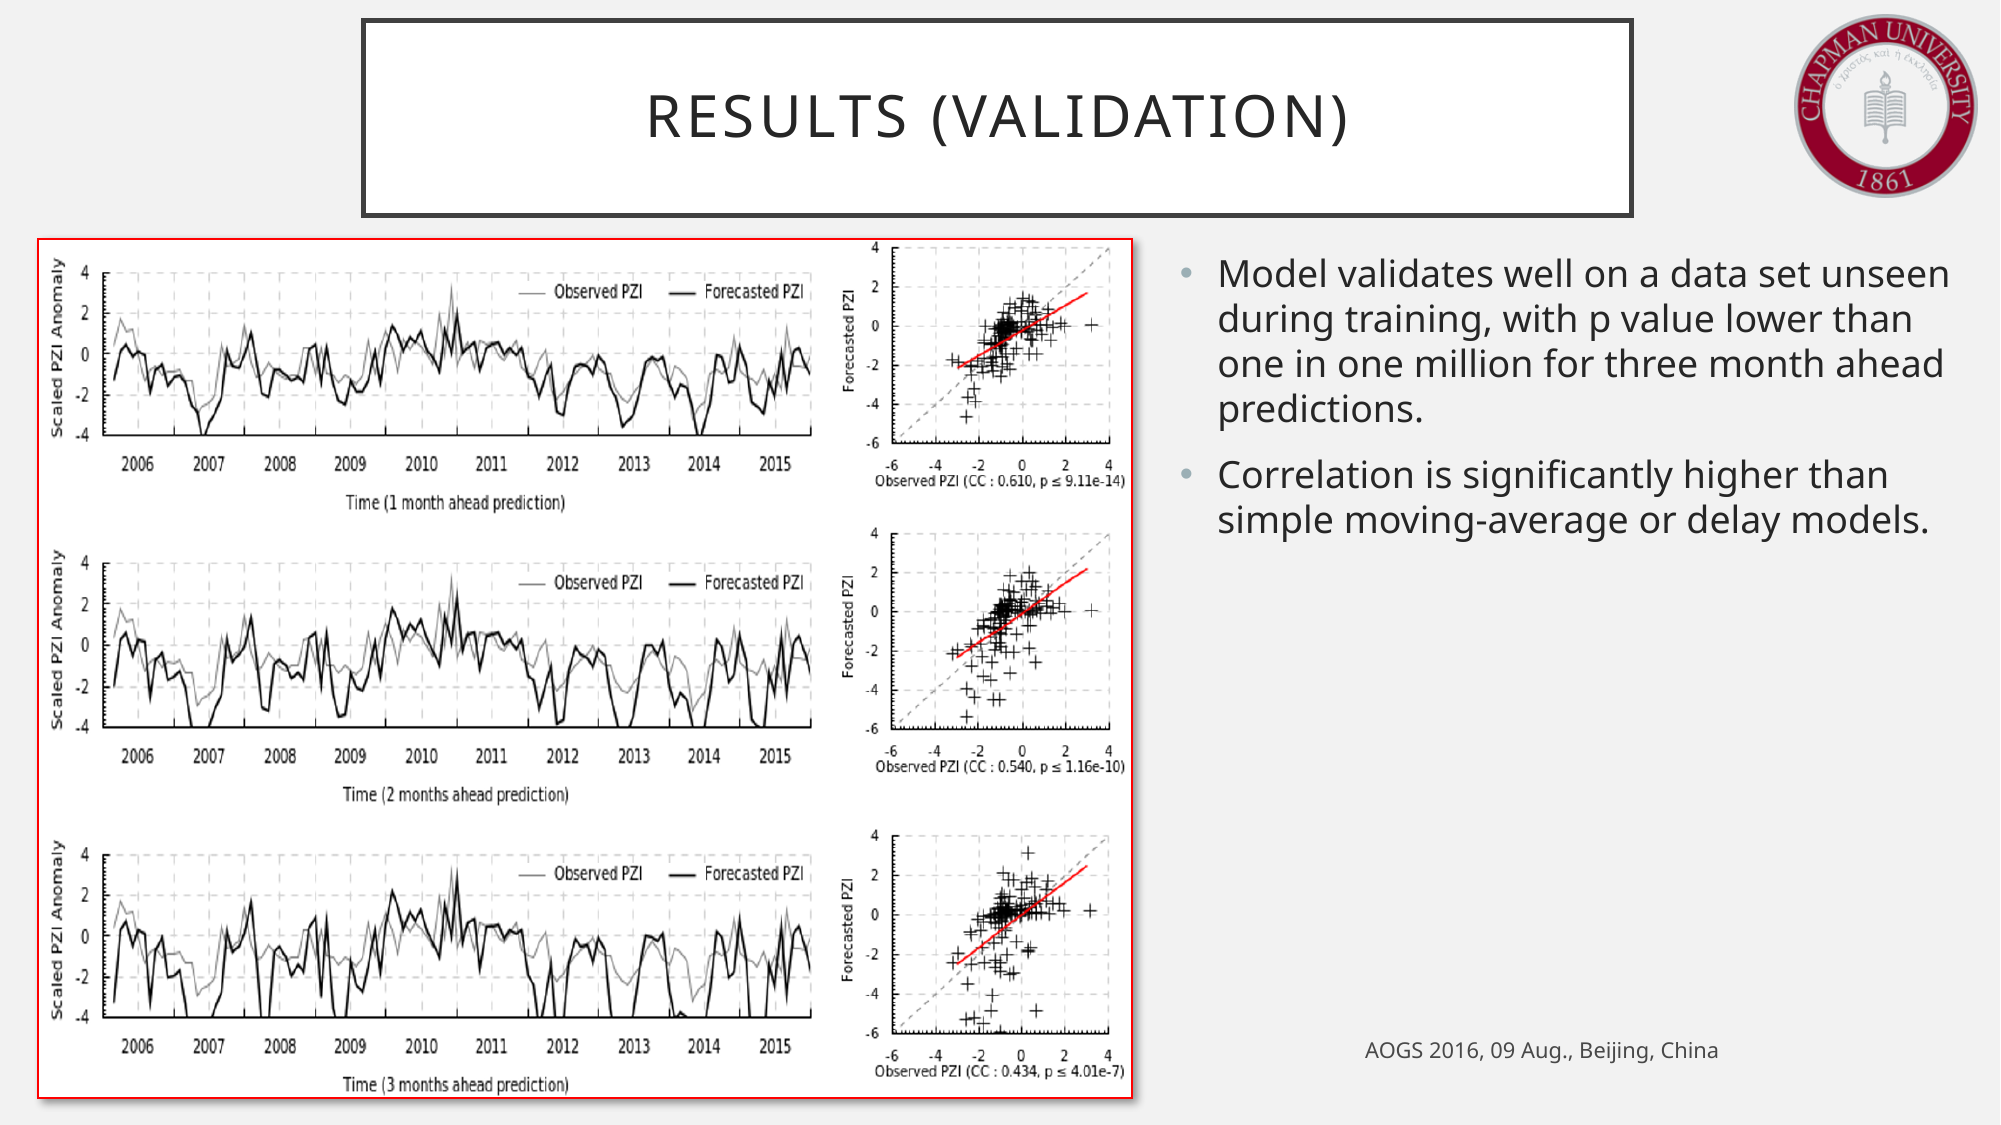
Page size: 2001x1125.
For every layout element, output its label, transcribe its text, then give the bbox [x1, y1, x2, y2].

list Model validates well on a data set unseen during training, with p value lower than one in one million for three month ahead predictions. Correlation is significantly higher than simple moving-average or delay models. [1164, 242, 1978, 1097]
picture [1794, 14, 1978, 198]
title Results (Validation) [361, 18, 1634, 218]
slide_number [1283, 1023, 1735, 1077]
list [39, 239, 1132, 1097]
